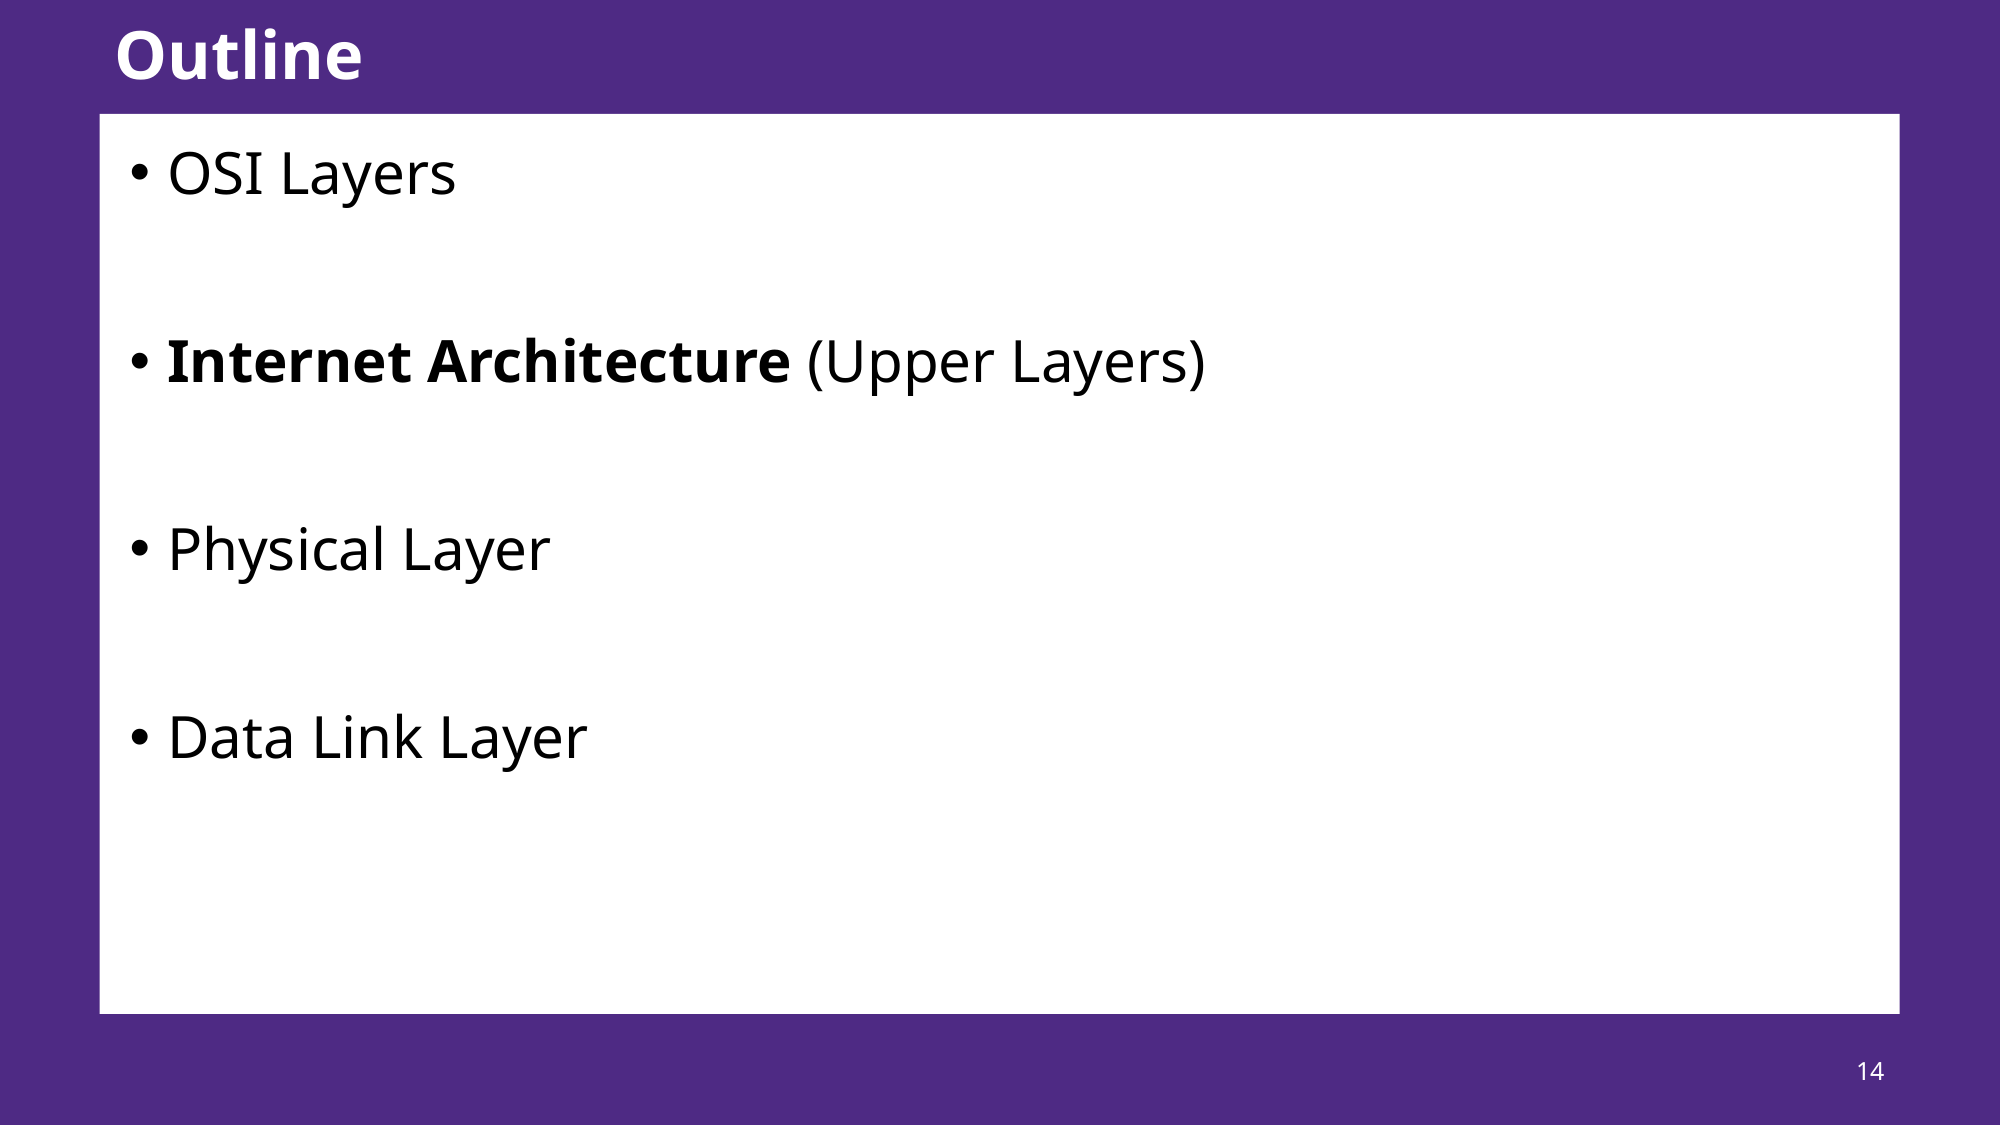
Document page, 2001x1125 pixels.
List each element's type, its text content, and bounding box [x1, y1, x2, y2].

title Outline [99, 1, 1900, 114]
list OSI Layers Internet Architecture (Upper Layers) Physical Layer Data Link Layer [99, 114, 1900, 1014]
slide_number 14 [1749, 1042, 1900, 1103]
